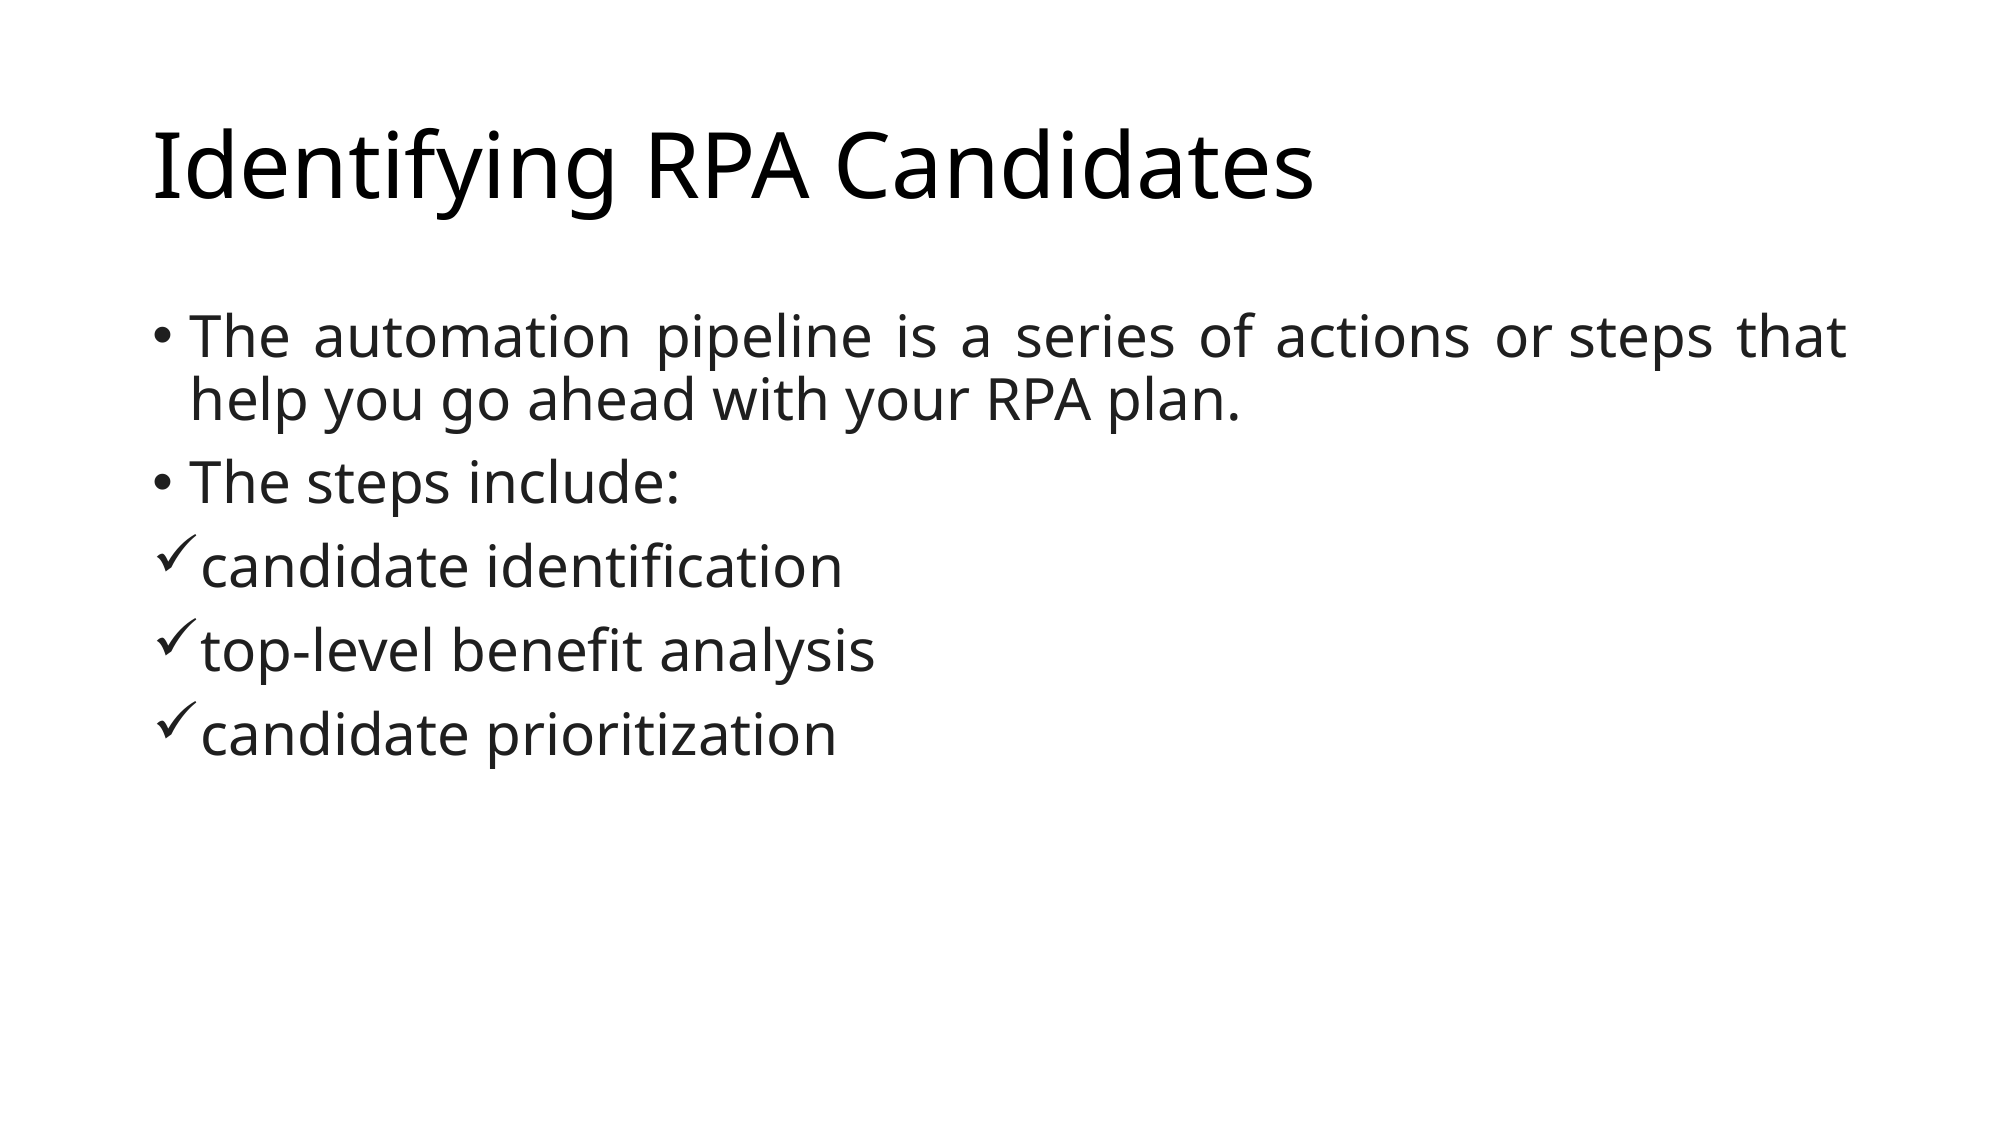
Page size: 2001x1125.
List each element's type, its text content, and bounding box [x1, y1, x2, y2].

list The automation pipeline is a series of actions or steps that help you go ahead with your RPA plan. The steps include: candidate identification top-level benefit analysis candidate prioritization [137, 299, 1863, 1014]
title Identifying RPA Candidates [137, 59, 1863, 278]
